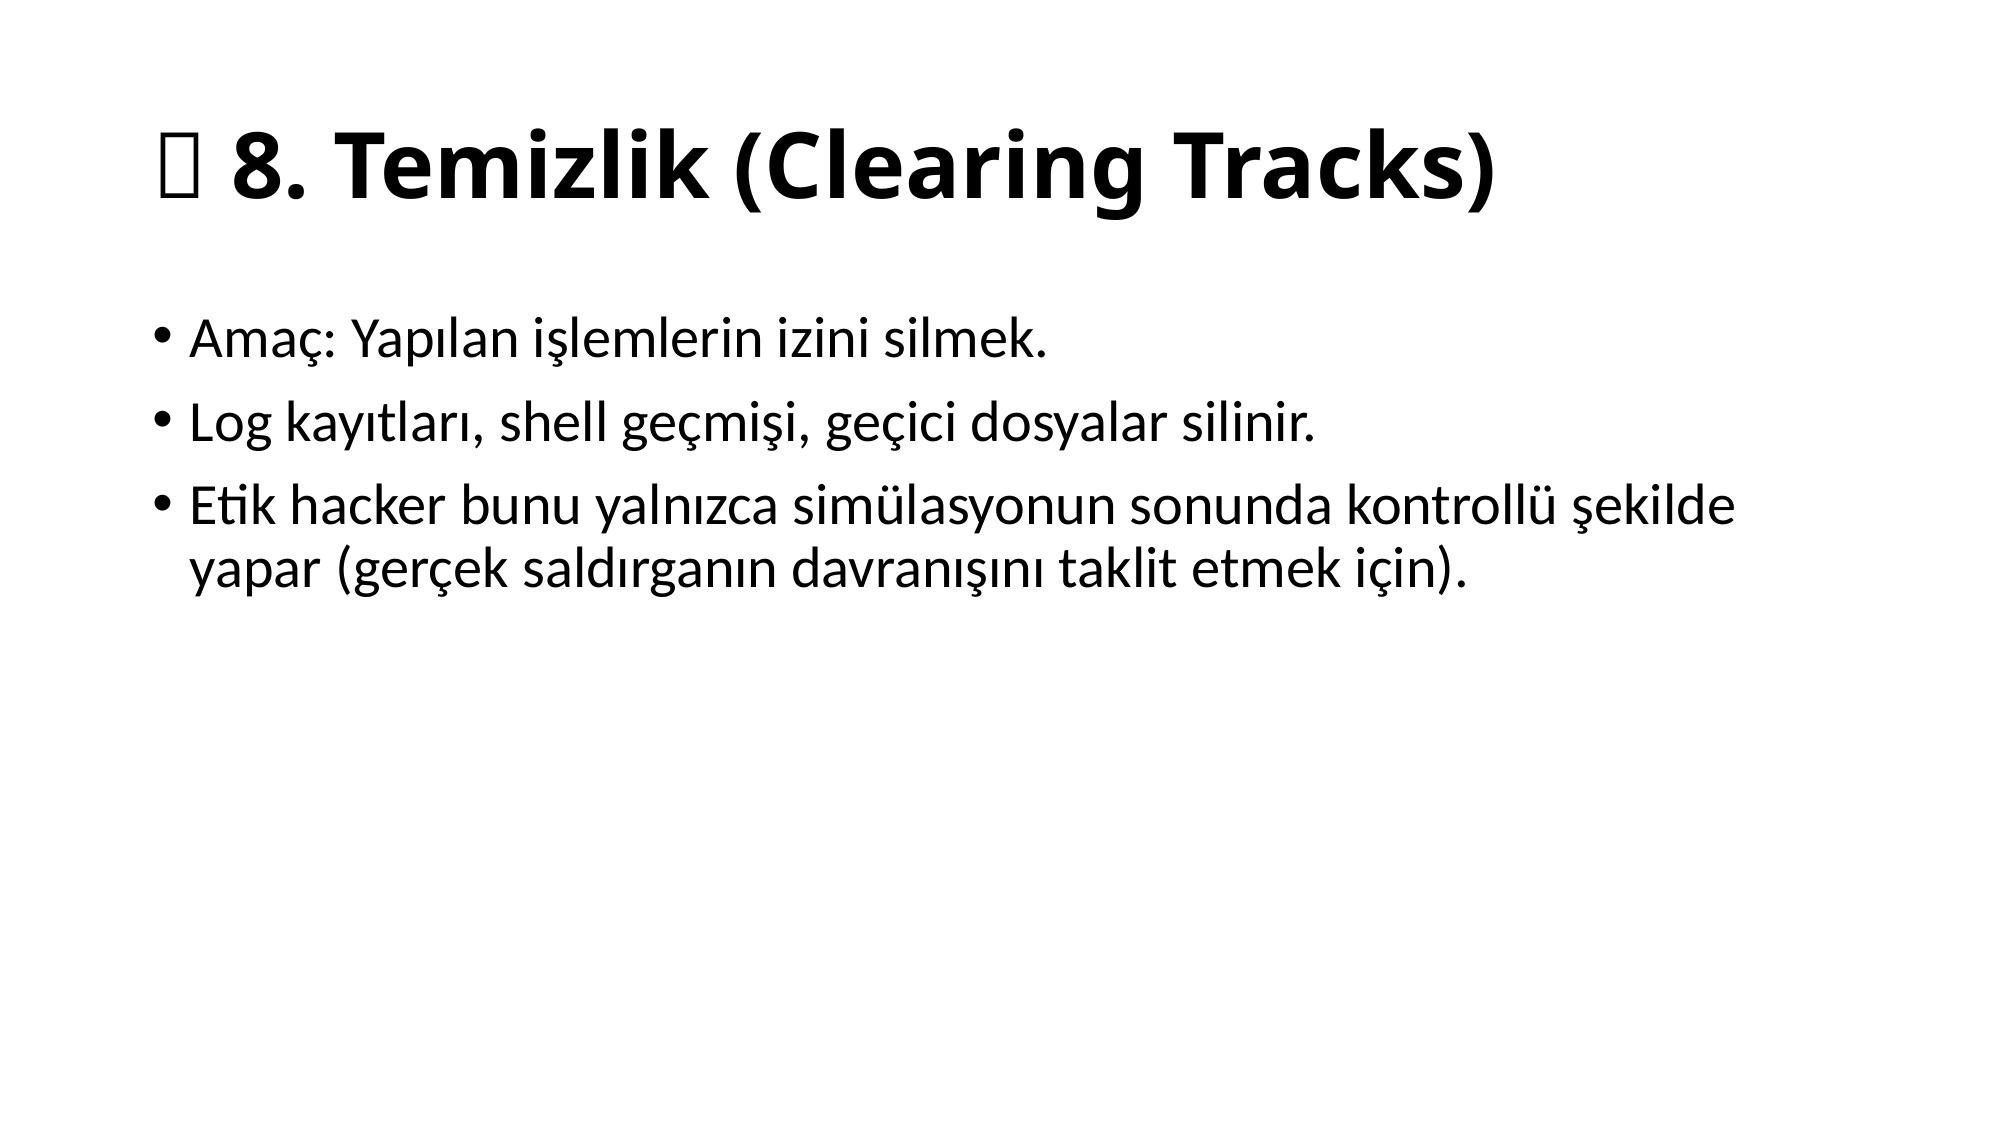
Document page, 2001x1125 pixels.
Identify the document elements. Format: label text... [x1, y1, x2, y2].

list Amaç: Yapılan işlemlerin izini silmek. Log kayıtları, shell geçmişi, geçici dosyalar silinir. Etik hacker bunu yalnızca simülasyonun sonunda kontrollü şekilde yapar (gerçek saldırganın davranışını taklit etmek için). [137, 299, 1863, 1014]
title 🔹 8. Temizlik (Clearing Tracks) [137, 59, 1863, 278]
